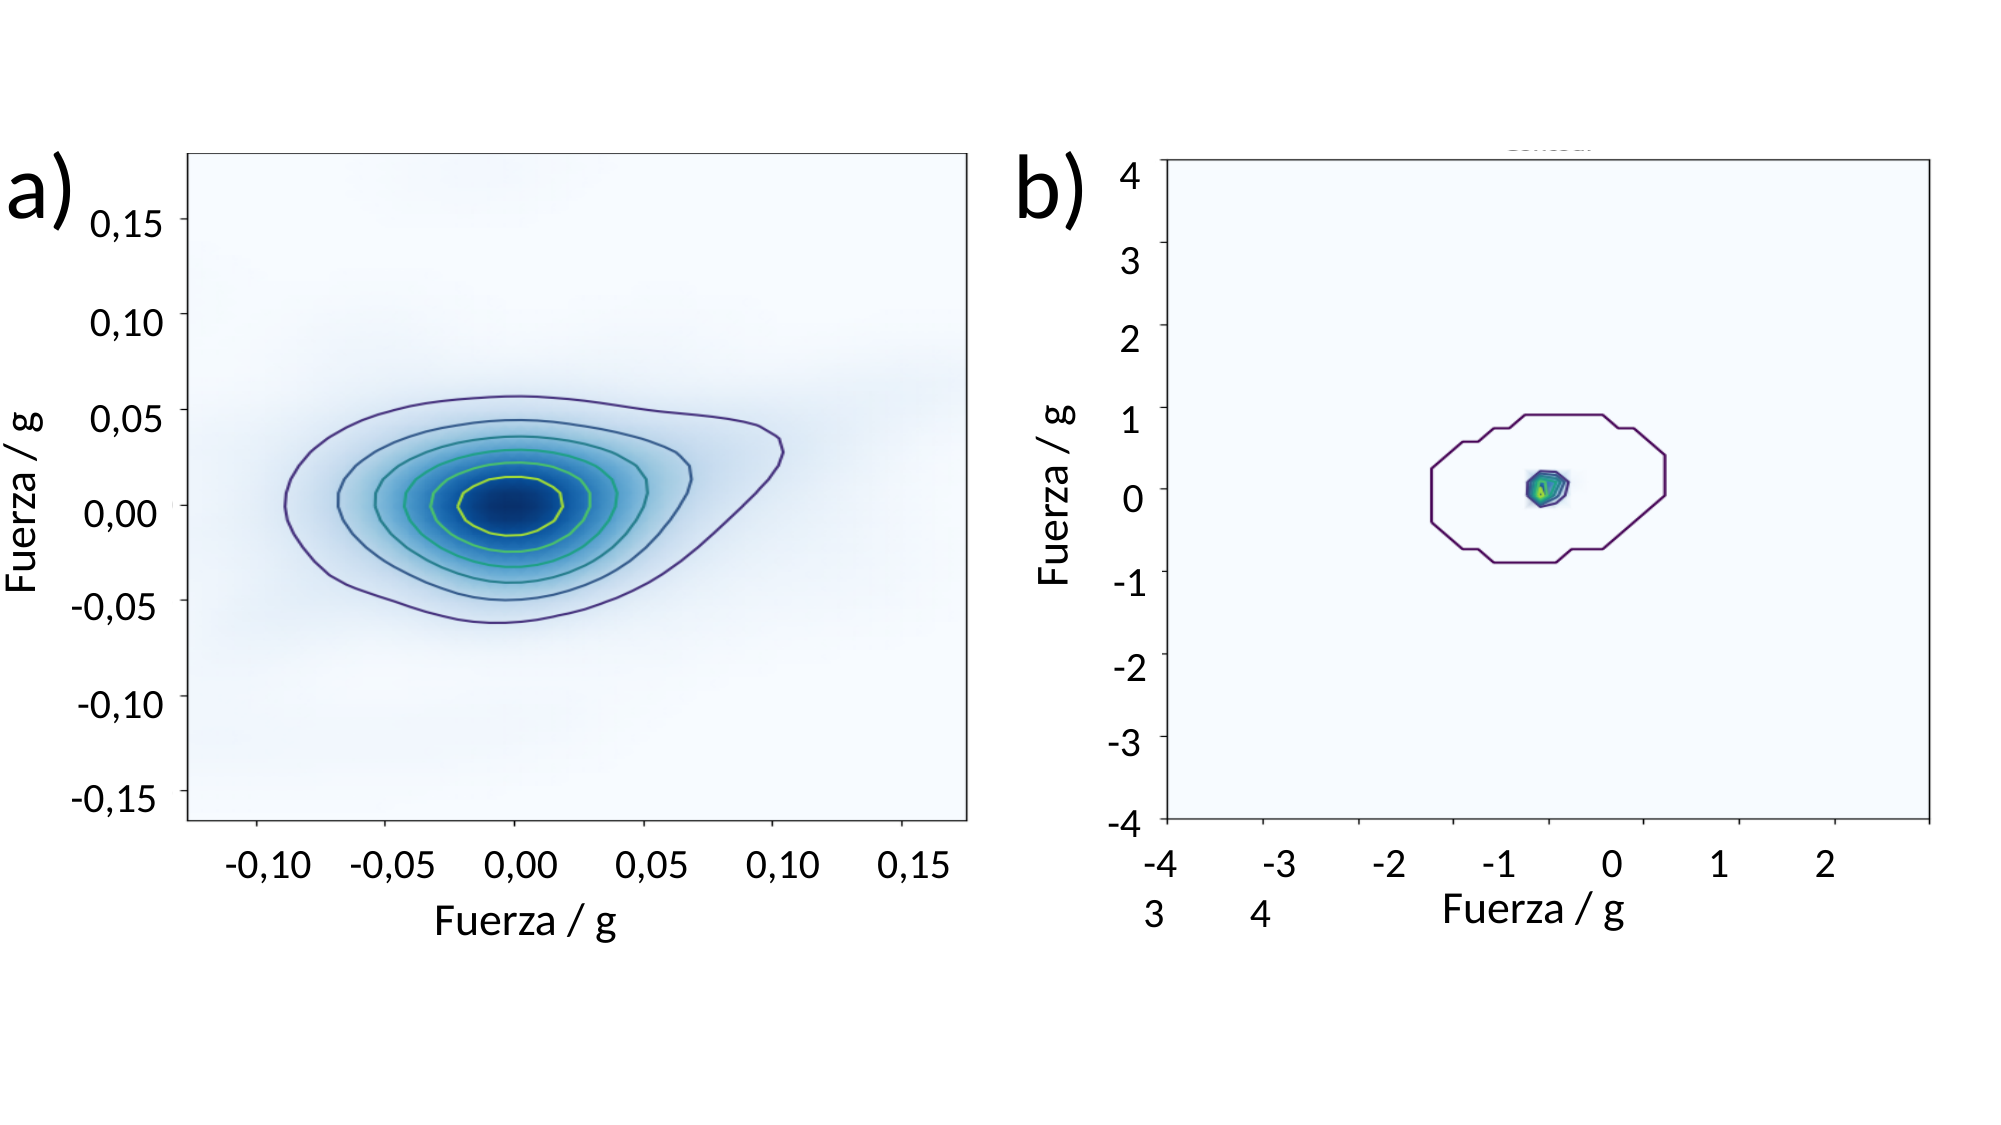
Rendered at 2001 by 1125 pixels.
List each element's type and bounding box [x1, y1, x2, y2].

text_box [0, 119, 1958, 946]
